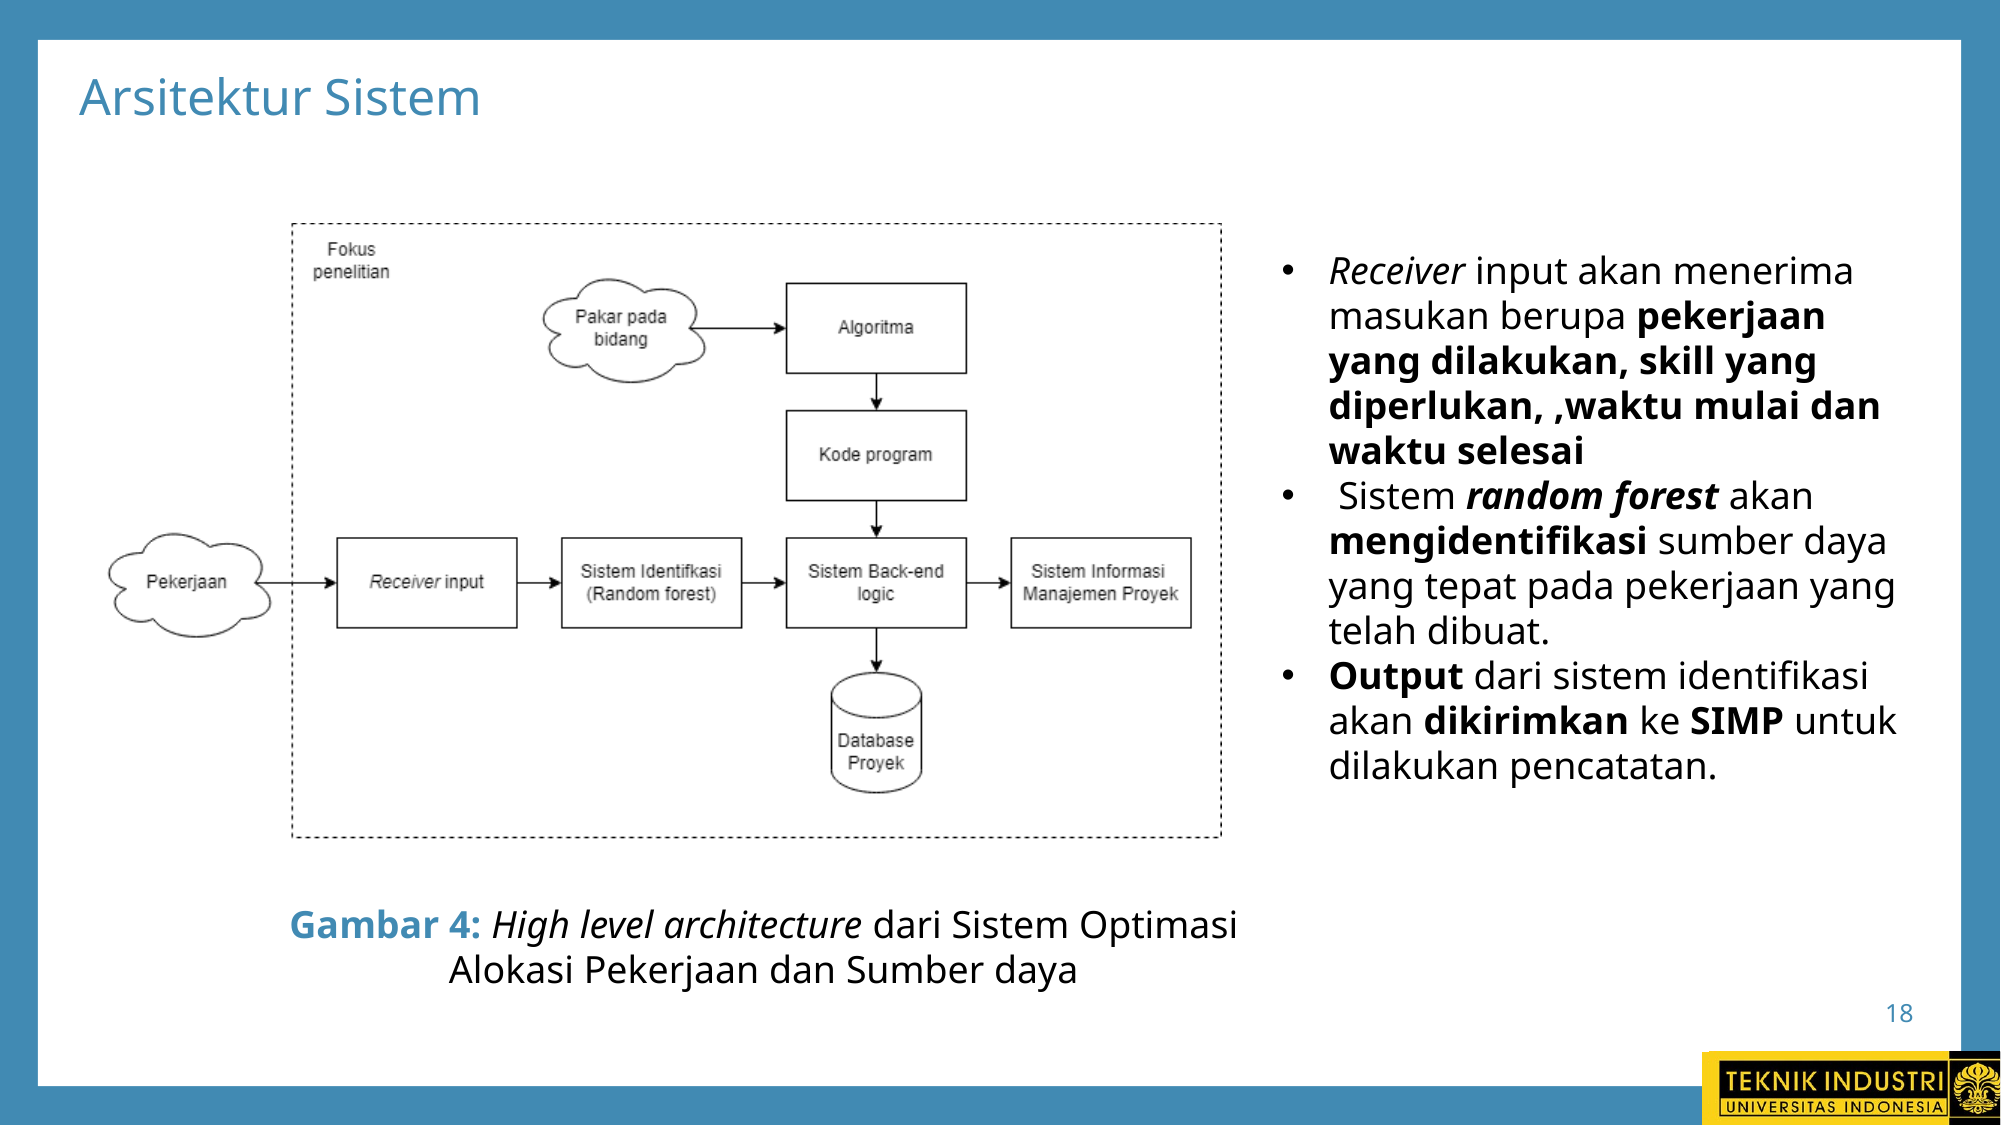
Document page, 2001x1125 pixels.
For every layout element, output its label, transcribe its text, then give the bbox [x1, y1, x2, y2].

text_box Receiver input akan menerima masukan berupa pekerjaan yang dilakukan, skill yang diperlukan, ,waktu mulai dan waktu selesai Sistem random forest akan mengidentifikasi sumber daya yang tepat pada pekerjaan yang telah dibuat. Output dari sistem identifikasi akan dikirimkan ke SIMP untuk dilakukan pencatatan. [1266, 239, 1929, 795]
slide_number 18 [1863, 985, 1929, 1045]
picture [1702, 1051, 2001, 1125]
title Arsitektur Sistem [64, 54, 776, 144]
text_box Gambar 4: High level architecture dari Sistem Optimasi Alokasi Pekerjaan dan Sumber daya [261, 893, 1267, 999]
picture [97, 222, 1223, 840]
